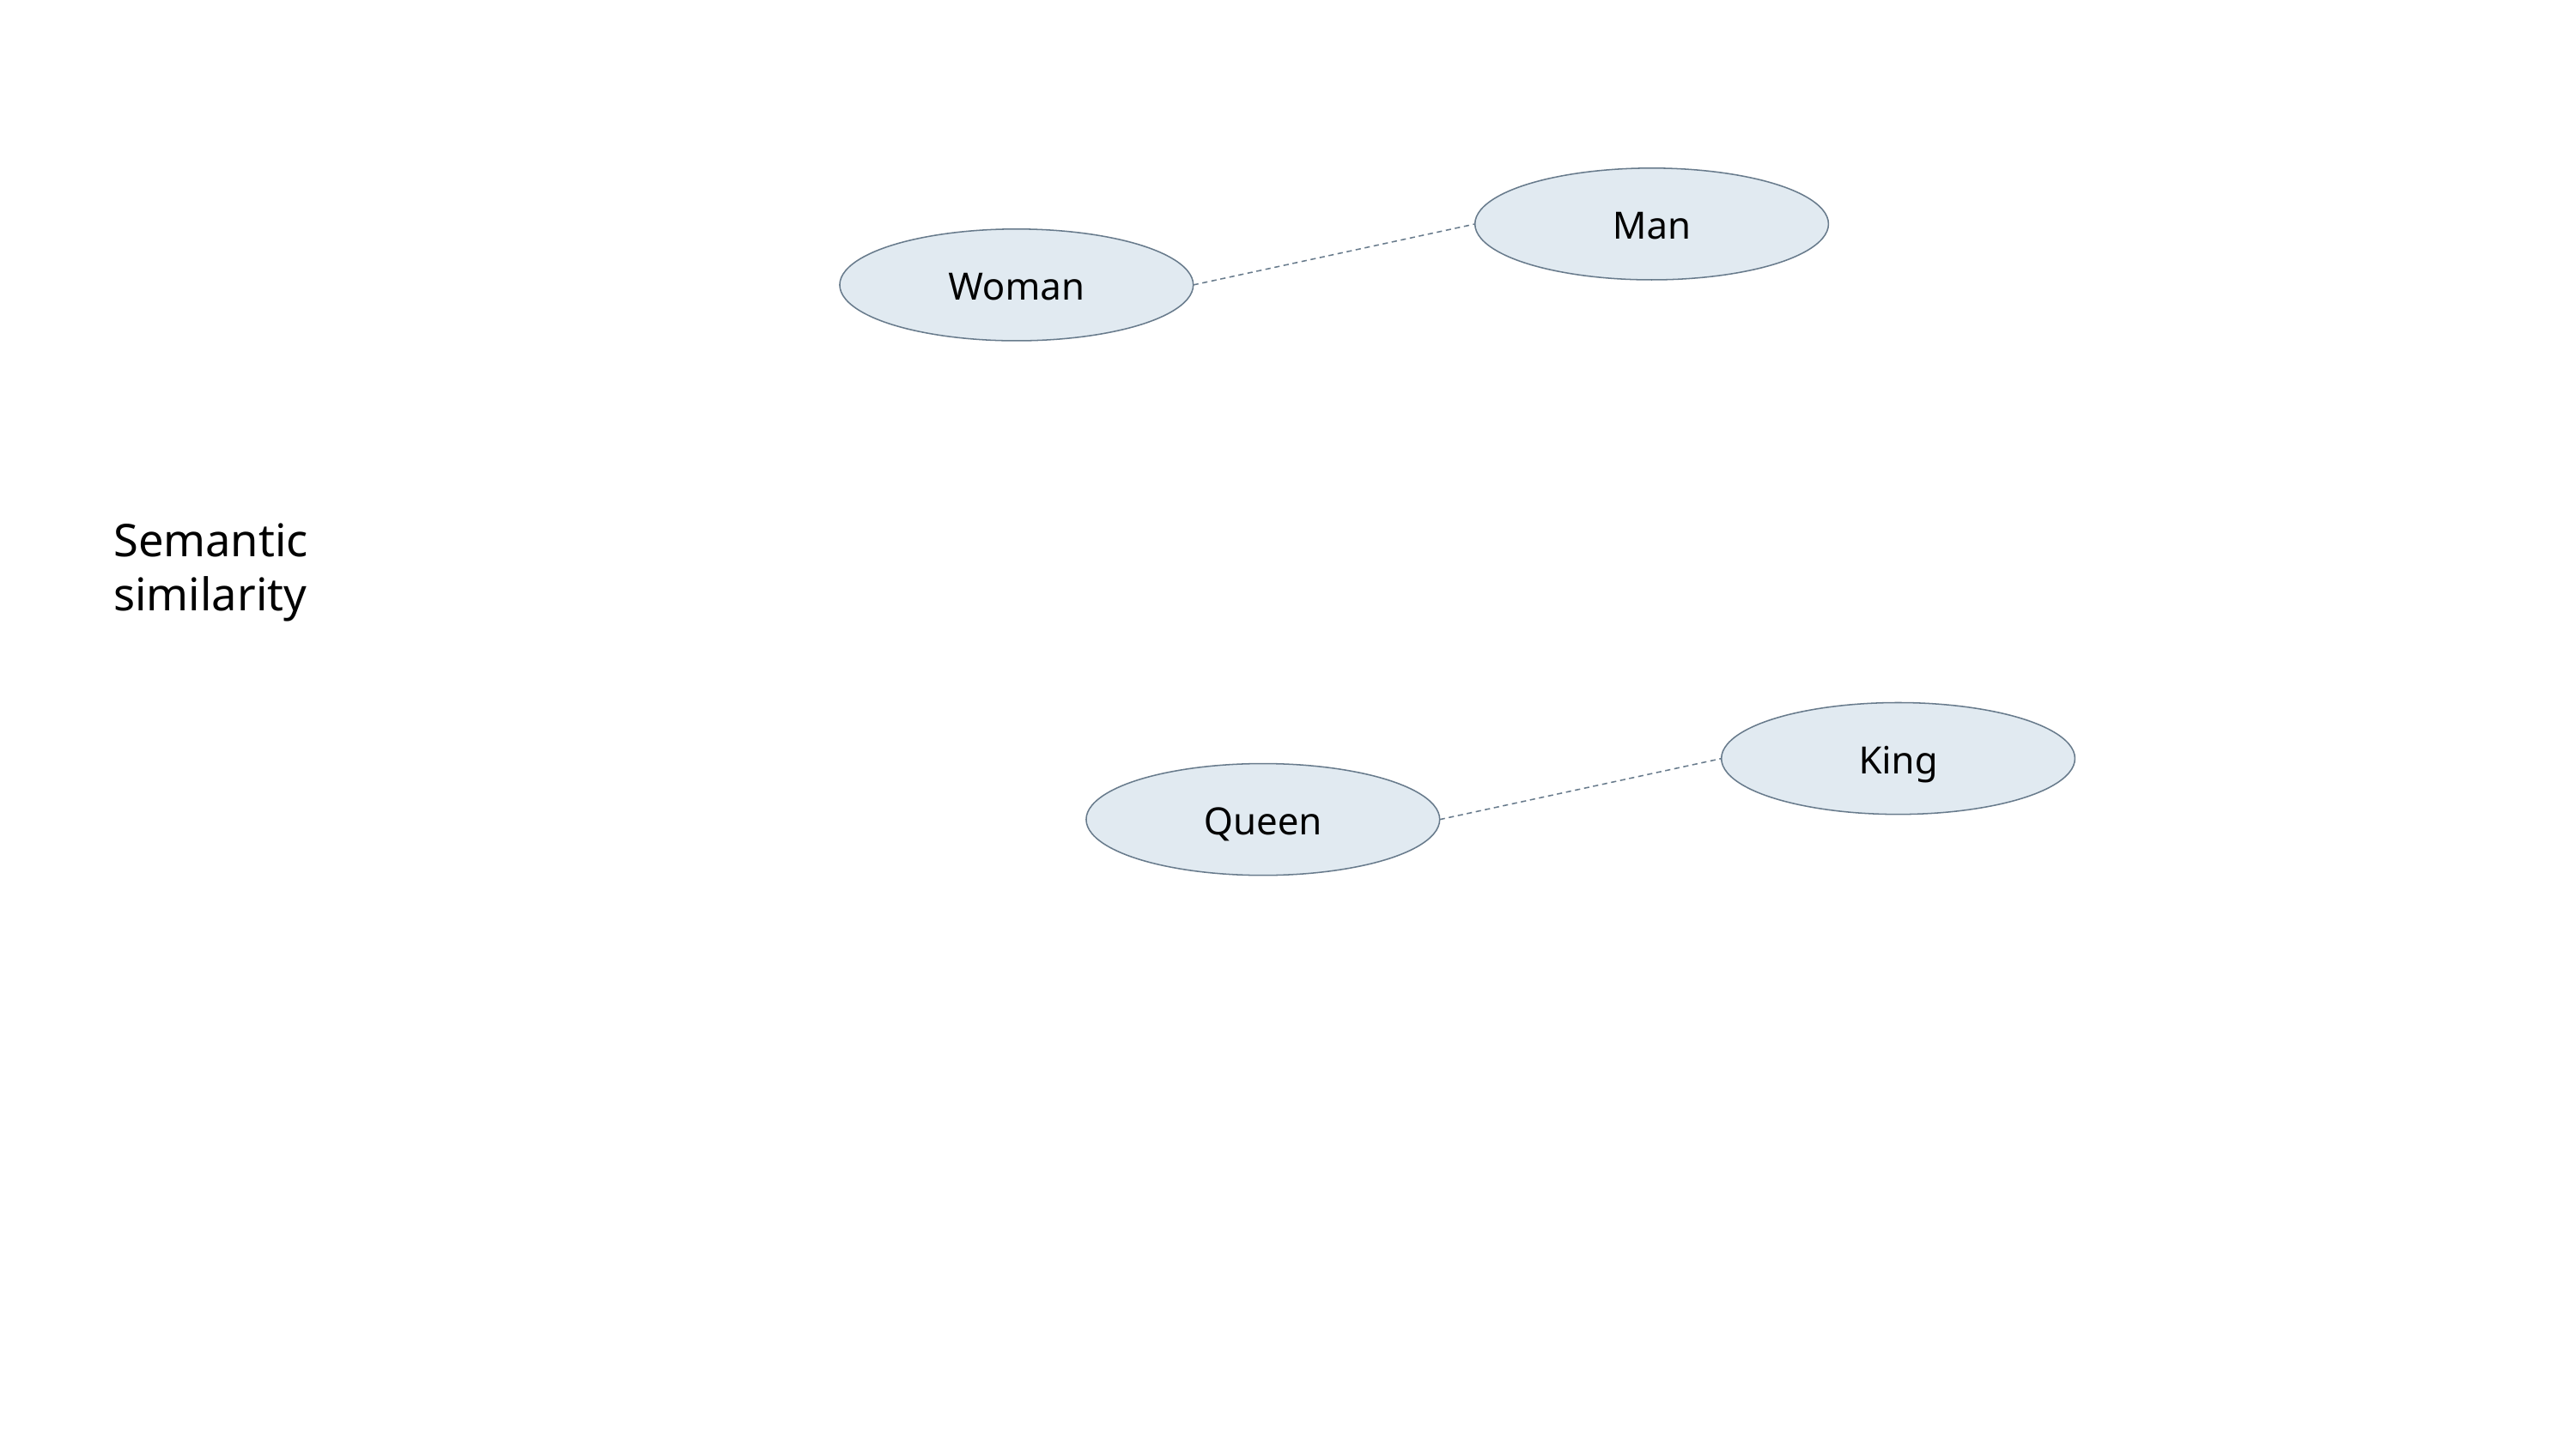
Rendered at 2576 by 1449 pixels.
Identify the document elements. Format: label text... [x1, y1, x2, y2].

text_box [1193, 223, 1476, 286]
text_box Man [1474, 167, 1829, 280]
text_box Woman [839, 228, 1193, 341]
title Semantic similarity [88, 486, 594, 648]
text_box Queen [1085, 763, 1439, 876]
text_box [1439, 758, 1722, 820]
text_box King [1721, 702, 2075, 815]
